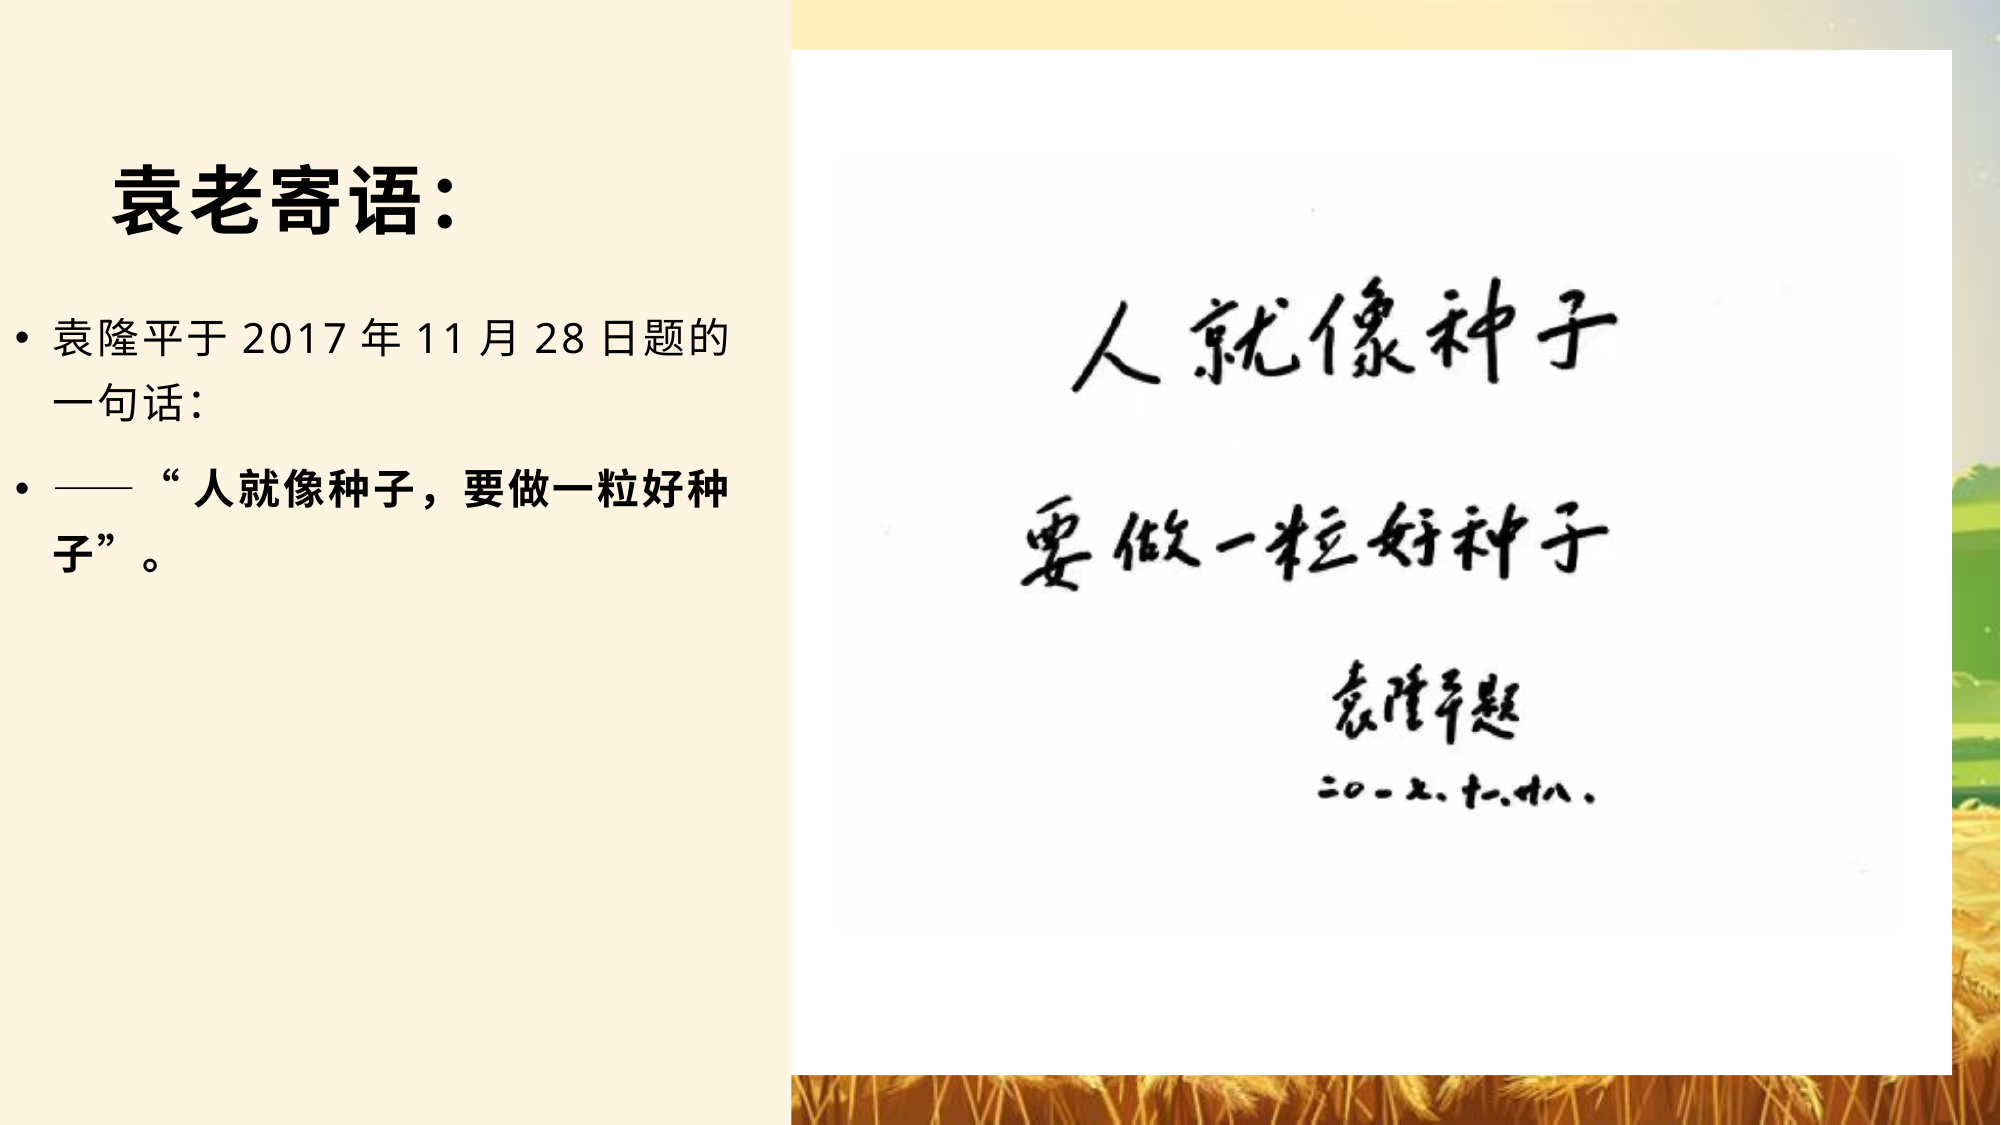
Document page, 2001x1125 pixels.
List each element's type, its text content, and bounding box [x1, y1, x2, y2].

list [836, 154, 1900, 933]
list 袁隆平于2017年11月28日题的一句话： ——“人就像种子，要做一粒好种子”。 [0, 289, 792, 961]
title 袁老寄语： [95, 126, 746, 272]
picture [792, 0, 2000, 1125]
